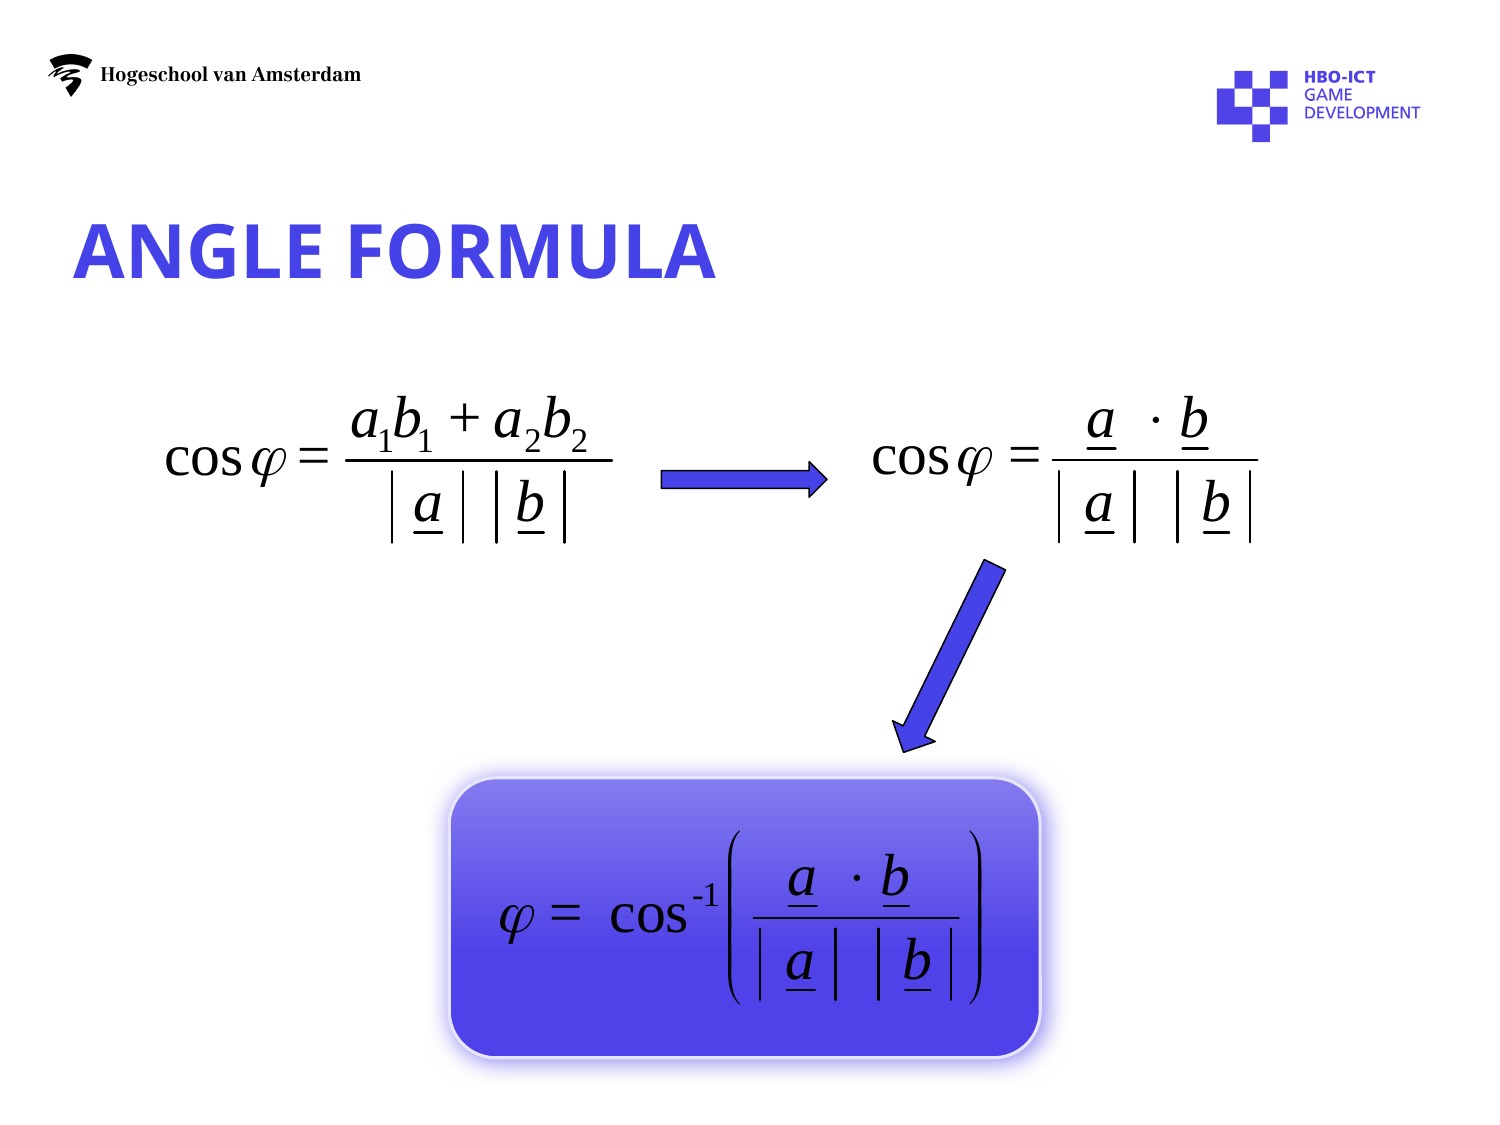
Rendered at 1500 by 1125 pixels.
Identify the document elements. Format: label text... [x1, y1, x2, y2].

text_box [155, 380, 624, 555]
text_box [892, 564, 1006, 753]
picture [1181, 35, 1447, 166]
text_box [661, 461, 827, 498]
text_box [490, 818, 999, 1018]
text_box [862, 380, 1296, 555]
title angle formula [59, 154, 1409, 343]
text_box [448, 777, 1041, 1059]
picture [48, 54, 361, 97]
